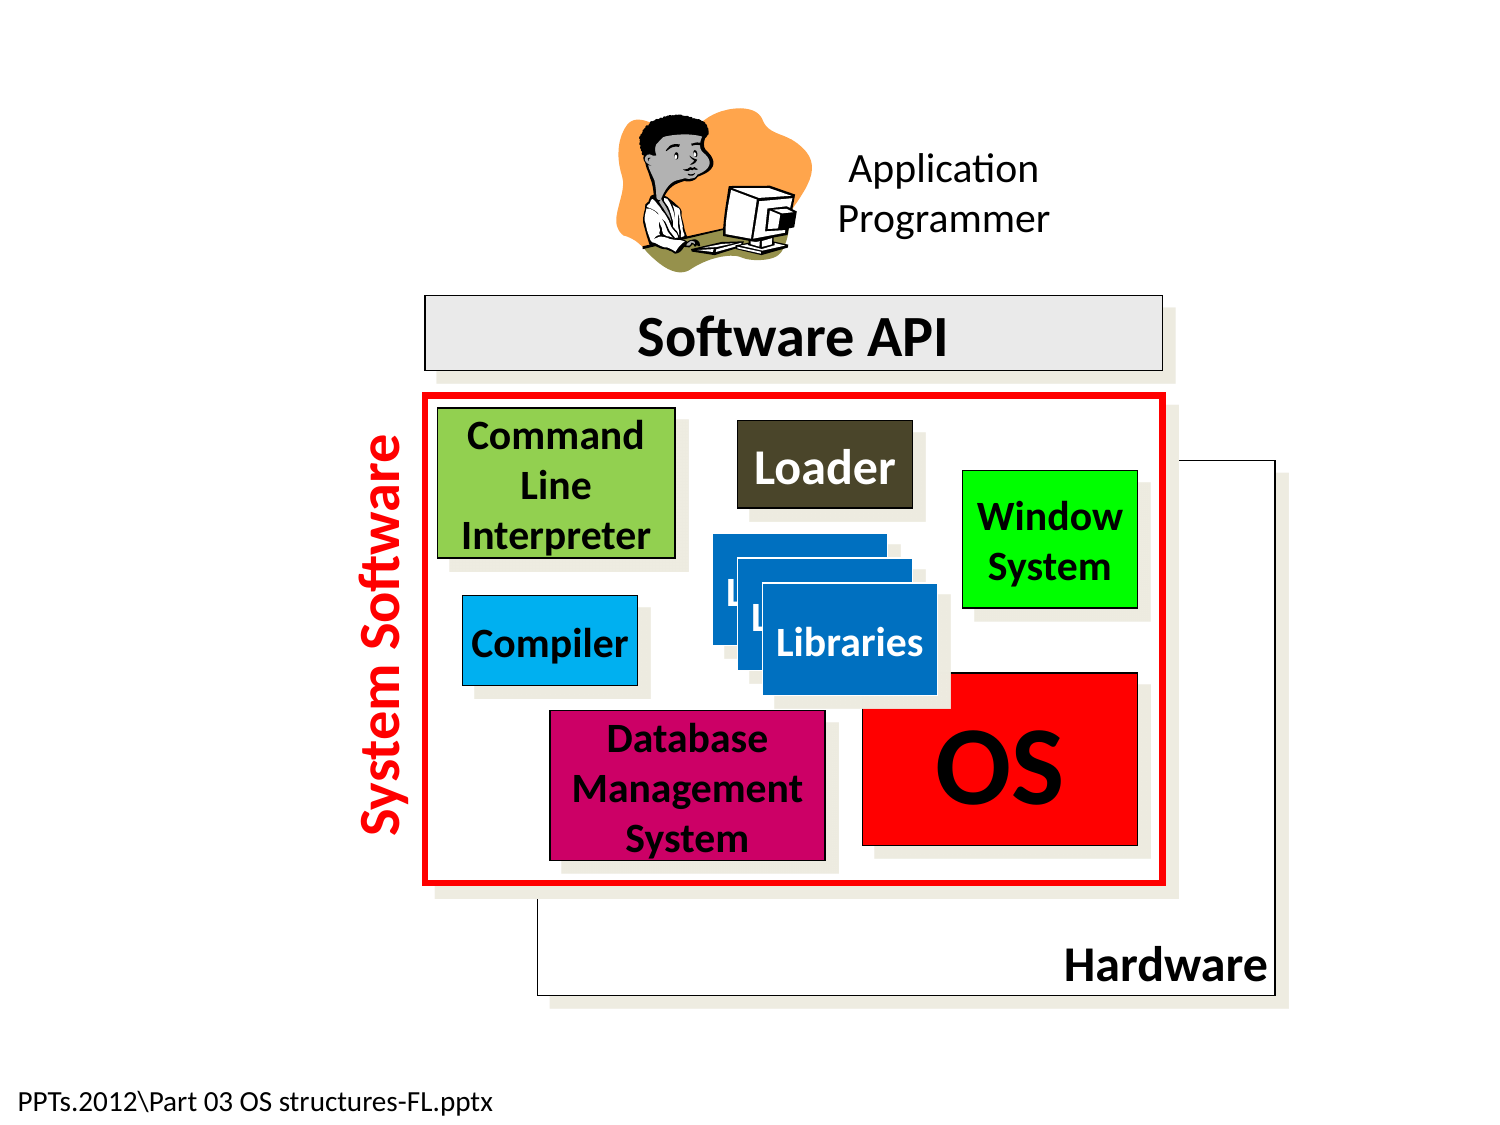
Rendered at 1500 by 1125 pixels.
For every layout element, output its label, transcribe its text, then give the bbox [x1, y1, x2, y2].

text_box Hardware [1049, 923, 1284, 999]
text_box Window System [962, 470, 1138, 608]
text_box OS [862, 673, 1138, 846]
text_box Software API [424, 295, 1163, 371]
text_box Compiler [462, 595, 638, 686]
text_box Loader [737, 420, 913, 508]
text_box System Software [333, 419, 419, 852]
text_box PPTs.2012\Part 03 OS structures-FL.pptx [2, 1074, 509, 1125]
text_box Libraries [712, 533, 888, 646]
text_box Libraries [762, 583, 938, 696]
footer Operating system Part I Introduction [512, 963, 1020, 1024]
text_box Database Management System [549, 710, 825, 861]
text_box [424, 395, 1163, 883]
text_box Command Line Interpreter [437, 408, 675, 558]
picture [615, 107, 813, 274]
text_box Libraries [737, 558, 913, 671]
text_box [537, 460, 1275, 996]
text_box Application Programmer [822, 132, 1066, 248]
